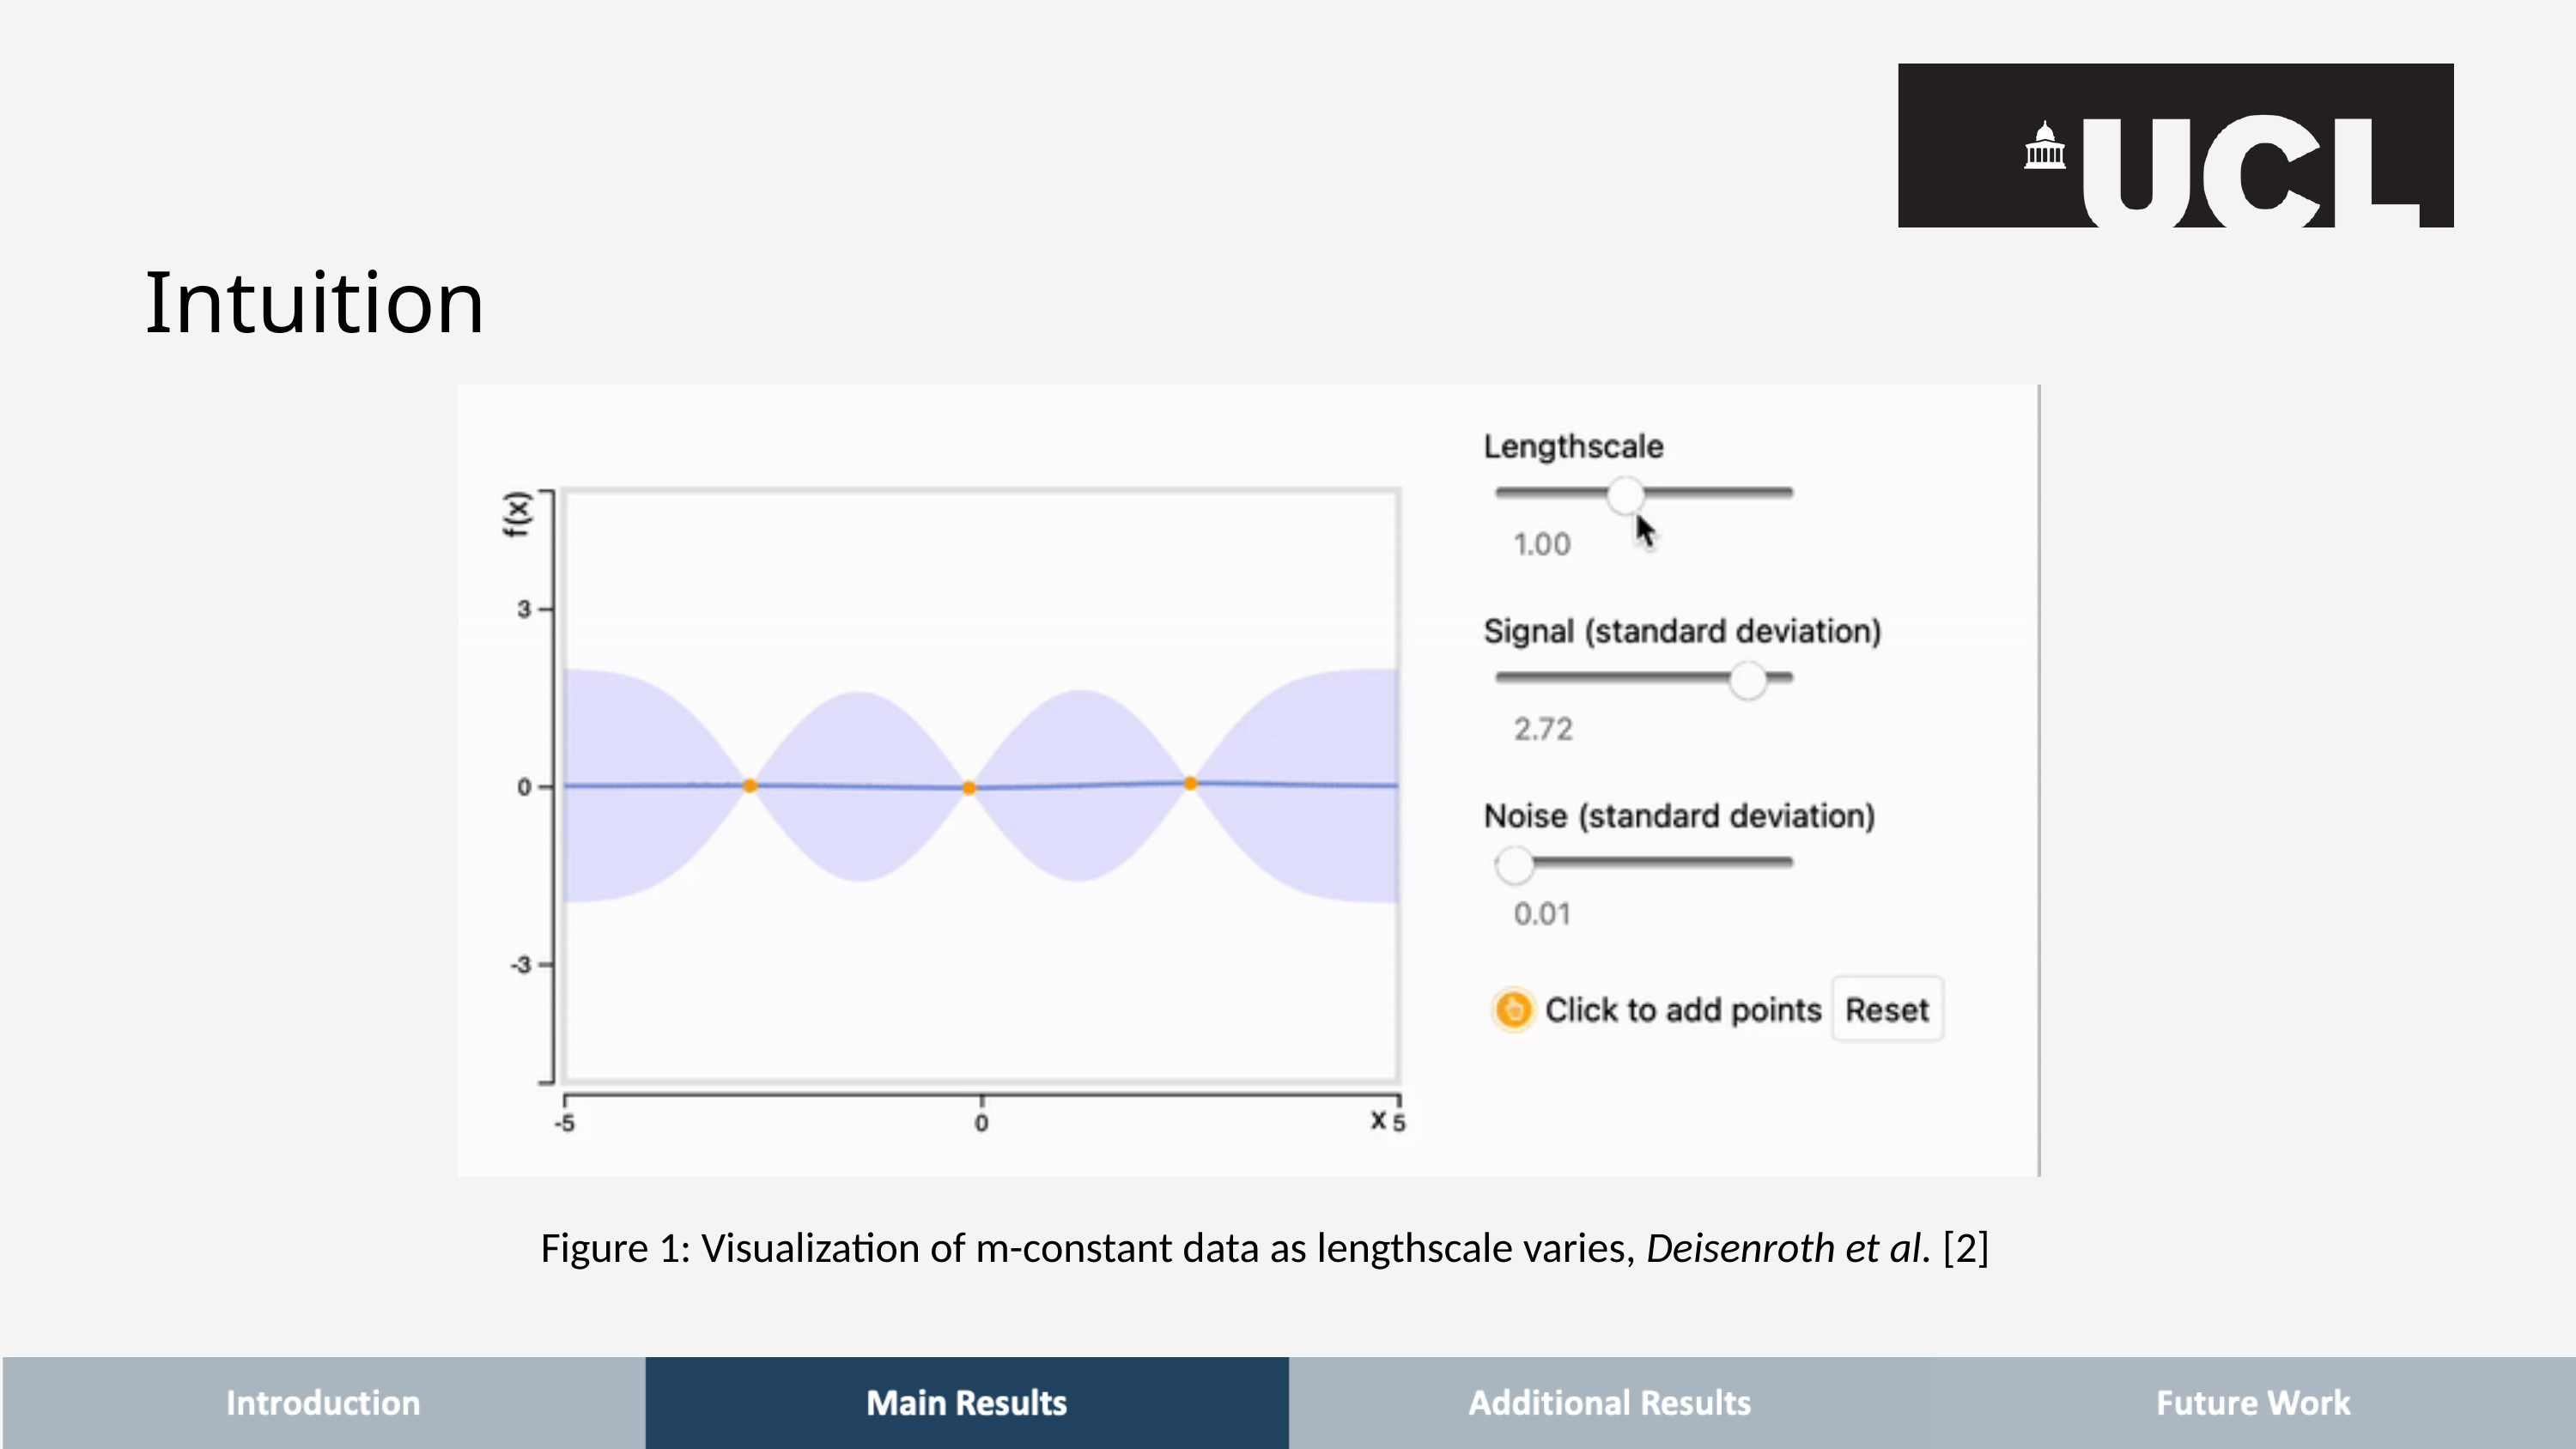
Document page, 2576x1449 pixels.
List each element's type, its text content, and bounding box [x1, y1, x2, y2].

text_box [1898, 64, 2454, 227]
text_box Intuition [144, 246, 1899, 350]
text_box Figure 1: Visualization of m-constant data as lengthscale varies, Deisenroth et al. [2] [527, 1212, 2199, 1277]
picture [459, 385, 2041, 1177]
text_box [3, 1357, 2576, 1449]
